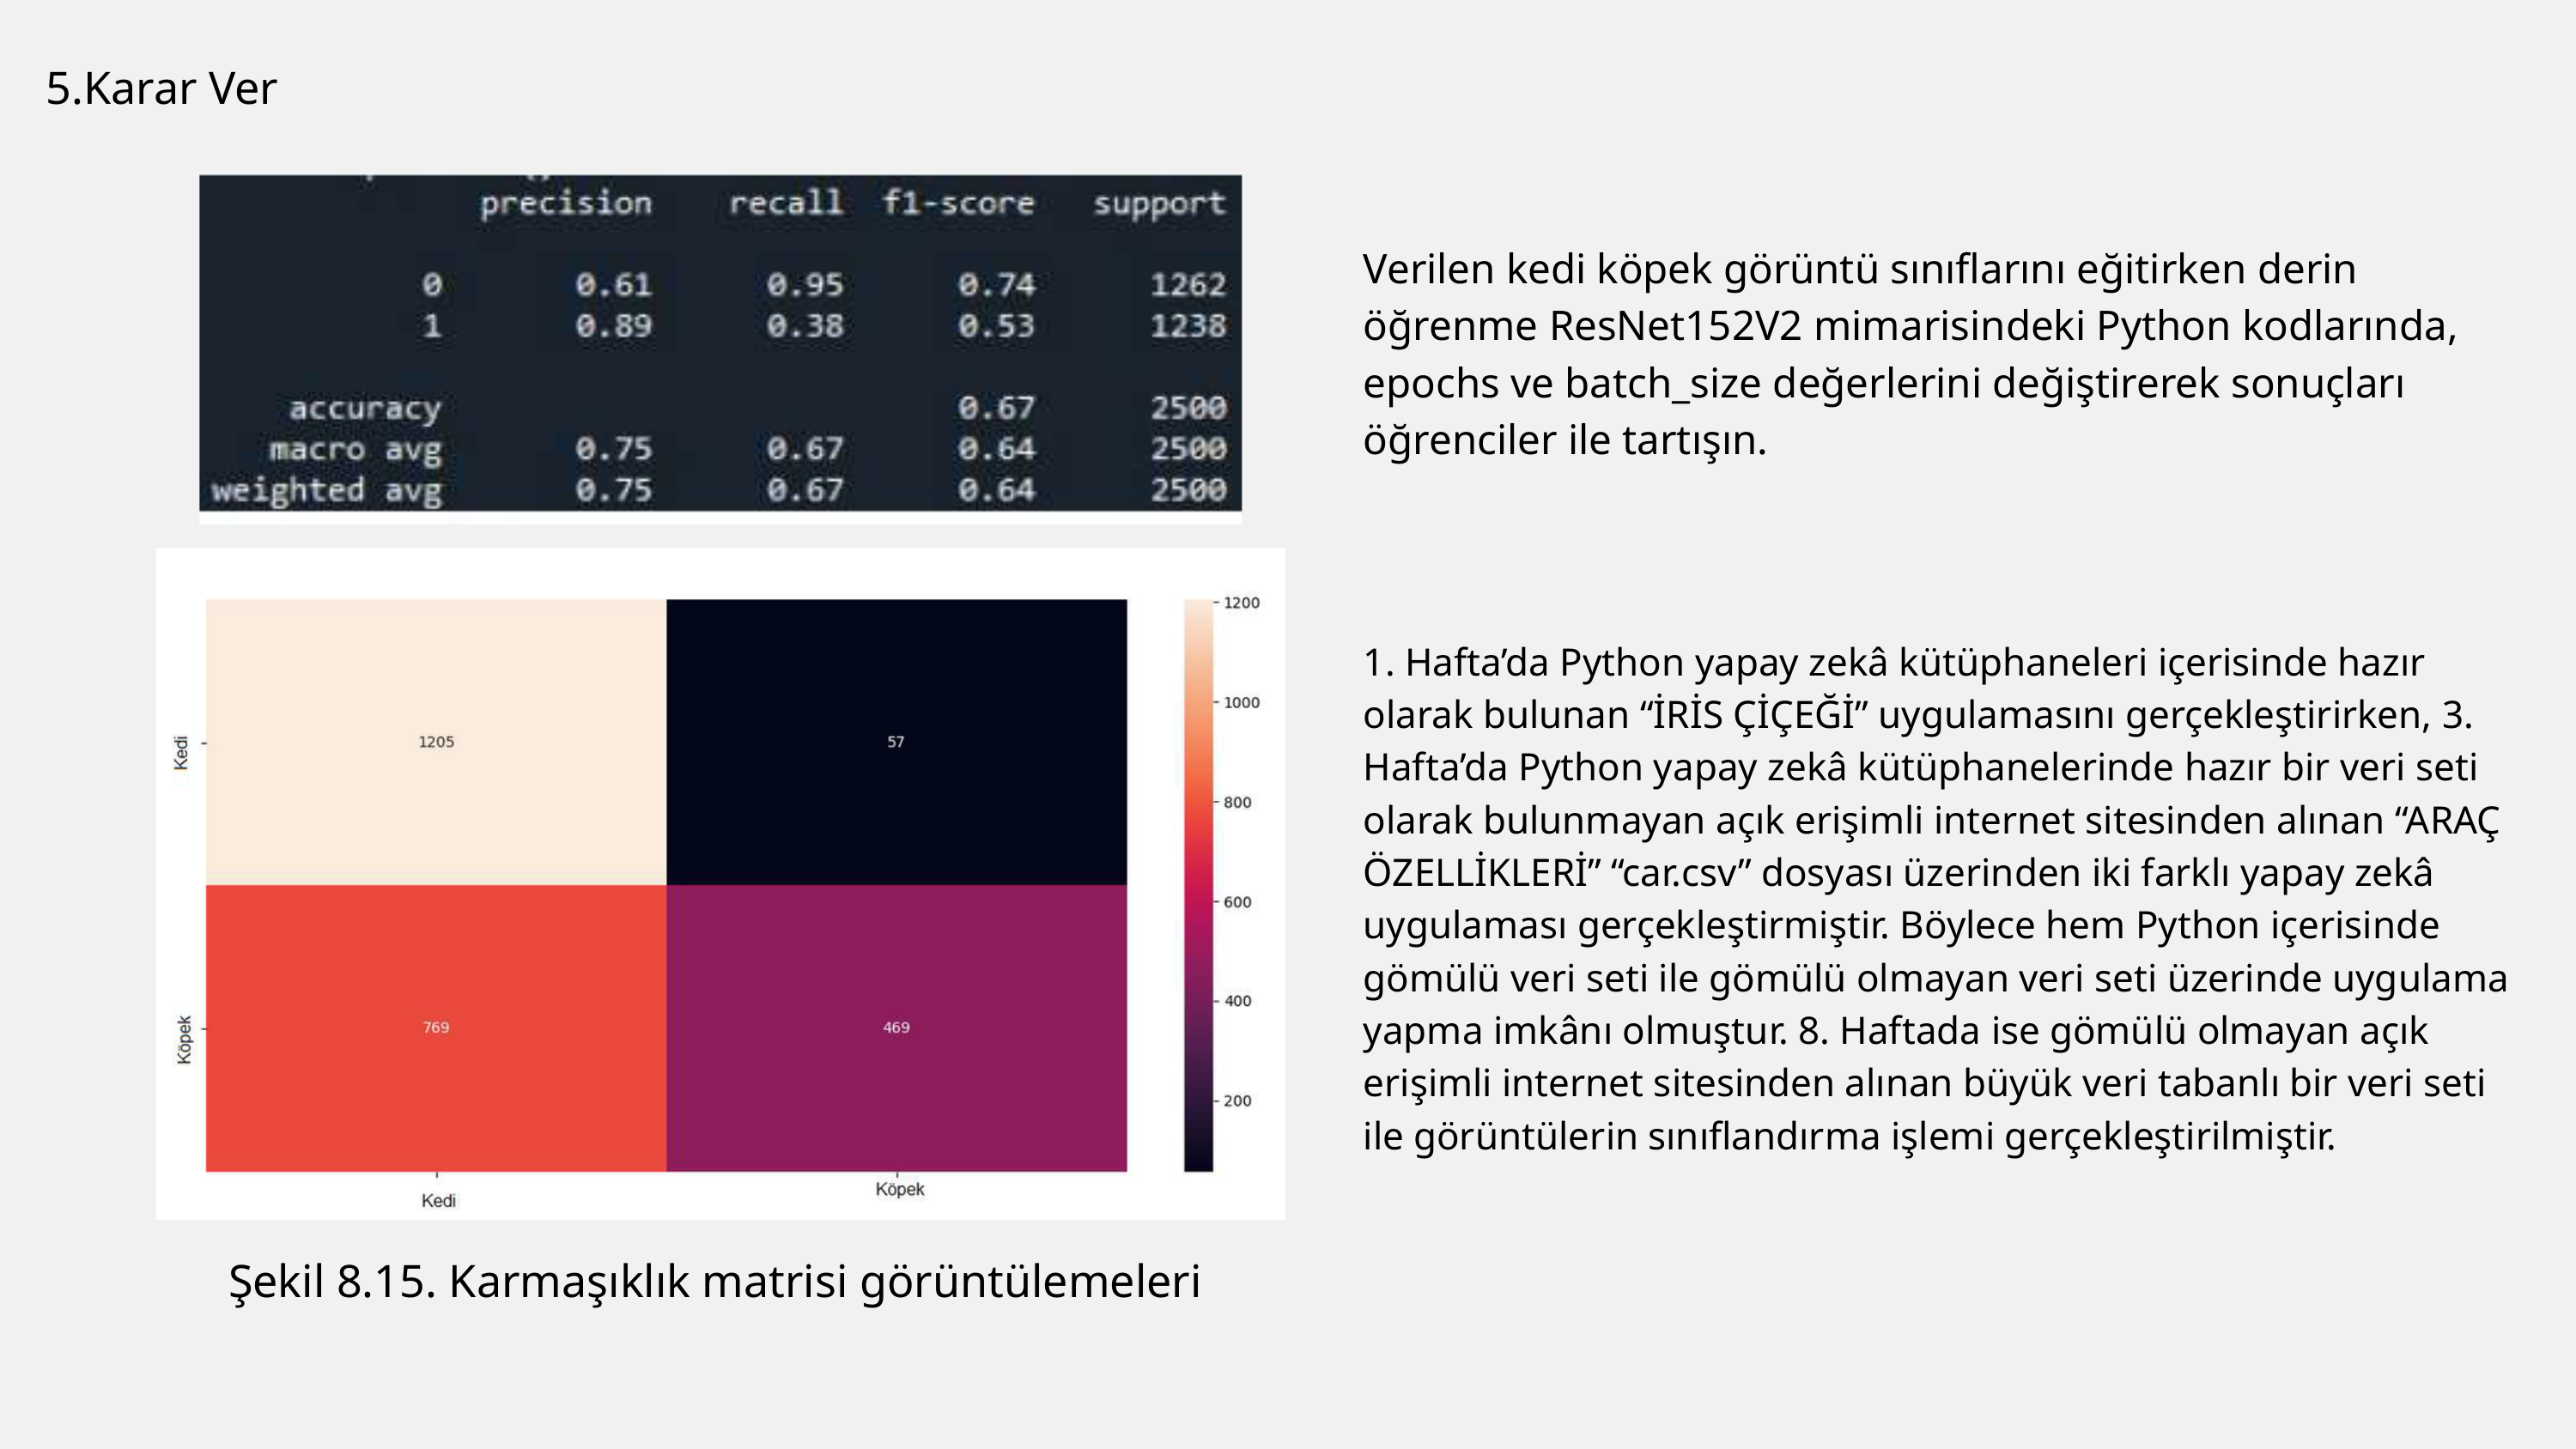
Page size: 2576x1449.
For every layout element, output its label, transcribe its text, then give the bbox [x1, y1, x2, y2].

text_box 1. Hafta’da Python yapay zekâ kütüphaneleri içerisinde hazır olarak bulunan “İRİS ÇİÇEĞİ” uygulamasını gerçekleştirirken, 3. Hafta’da Python yapay zekâ kütüphanelerinde hazır bir veri seti olarak bulunmayan açık erişimli internet sitesinden alınan “ARAÇ ÖZELLİKLERİ” “car.csv” dosyası üzerinden iki farklı yapay zekâ uygulaması gerçekleştirmiştir. Böylece hem Python içerisinde gömülü veri seti ile gömülü olmayan veri seti üzerinde uygulama yapma imkânı olmuştur. 8. Haftada ise gömülü olmayan açık erişimli internet sitesinden alınan büyük veri tabanlı bir veri seti ile görüntülerin sınıflandırma işlemi gerçekleştirilmiştir. [1363, 630, 2535, 1158]
text_box [199, 173, 1242, 524]
text_box 5.Karar Ver [46, 50, 1461, 113]
text_box Şekil 8.15. Karmaşıklık matrisi görüntülemeleri [0, 1244, 1431, 1307]
text_box [155, 548, 1285, 1220]
text_box Verilen kedi köpek görüntü sınıflarını eğitirken derin öğrenme ResNet152V2 mimarisindeki Python kodlarında, epochs ve batch_size değerlerini değiştirerek sonuçları öğrenciler ile tartışın. [1363, 234, 2535, 463]
